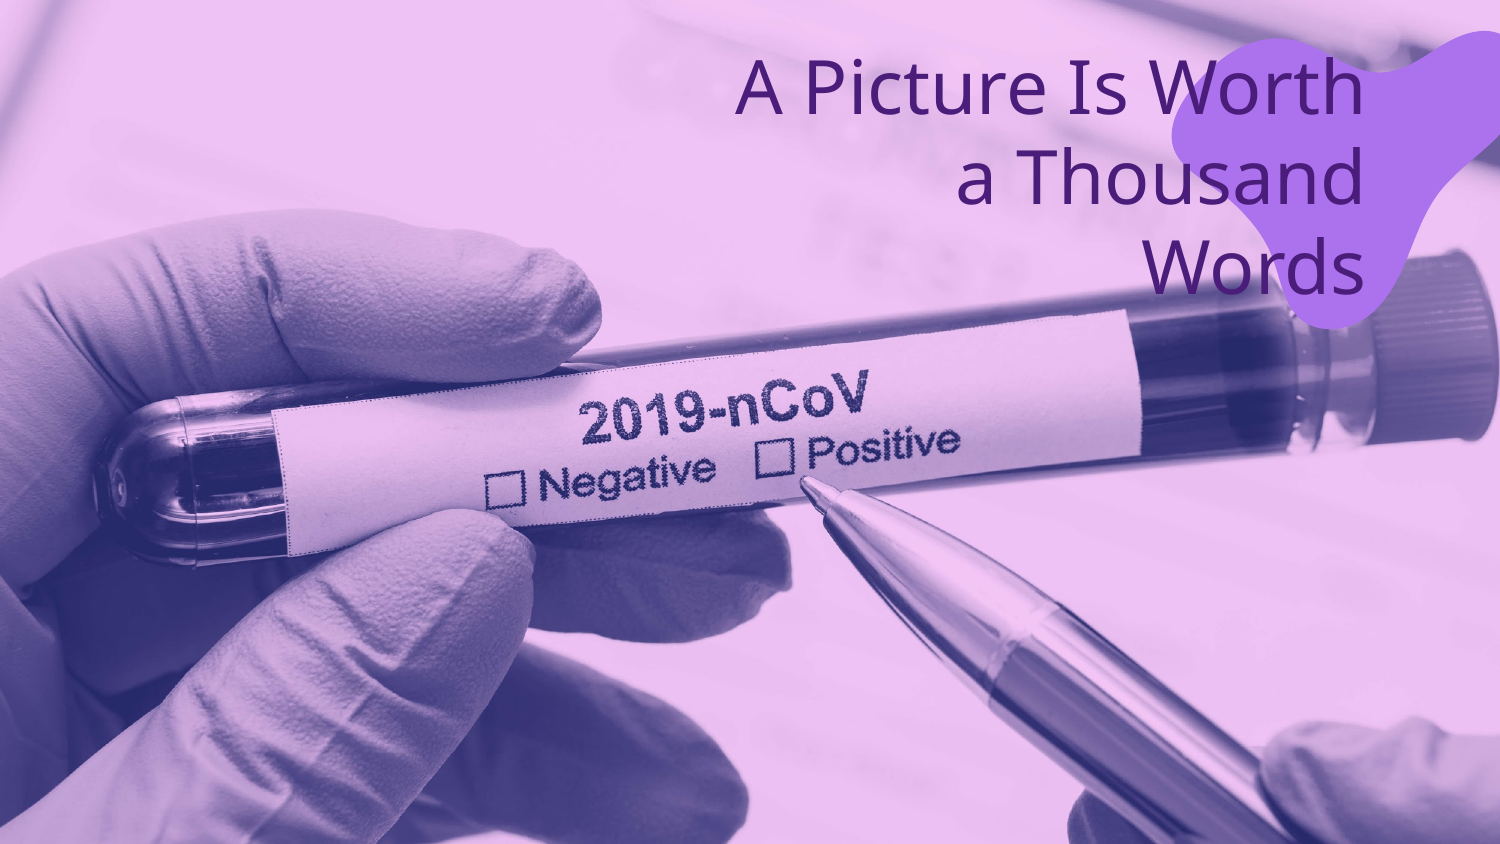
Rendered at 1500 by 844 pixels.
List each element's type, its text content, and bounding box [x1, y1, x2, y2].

list A Picture Is Worth a Thousand Words [714, 59, 1382, 291]
picture [0, 0, 1500, 844]
